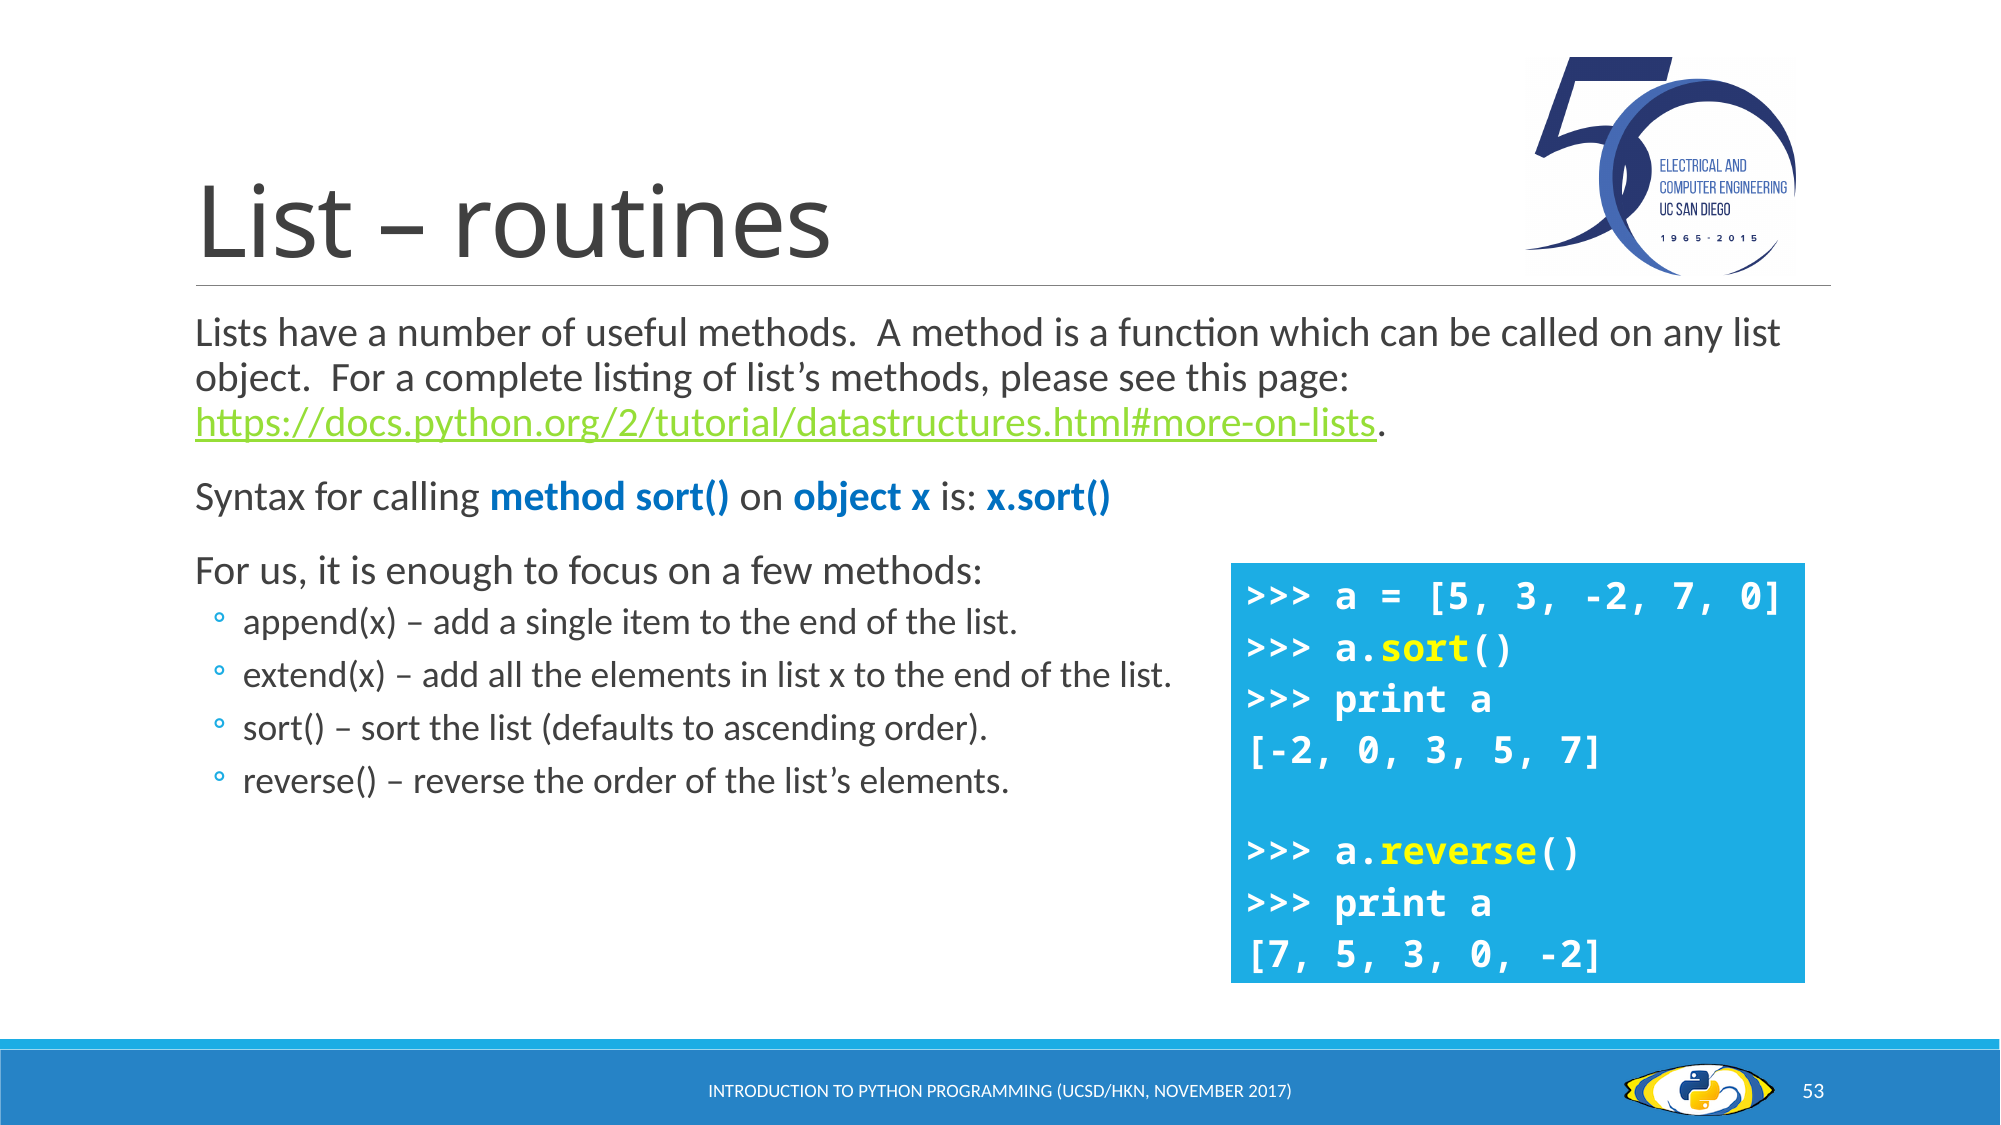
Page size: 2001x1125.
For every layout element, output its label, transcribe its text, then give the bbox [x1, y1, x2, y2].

footer Introduction to Python Programming (UCSD/HKN, November 2017) [604, 1059, 1396, 1120]
table_header >>> a = [5, 3, -2, 7, 0] >>> a.sort() >>> print a [-2, 0, 3, 5, 7] >>> a.reverse() >>> print a [7, 5, 3, 0, -2] [1231, 563, 1805, 983]
slide_number 53 [1624, 1059, 1840, 1120]
list Lists have a number of useful methods. A method is a function which can be called on any list object. For a complete listing of list’s methods, please see this page: https://docs.python.org/2/tutorial/datastructures.html#more-on-lists. Syntax for calling method sort() on object x is: x.sort() For us, it is enough to focus on a few methods: append(x) – add a single item to the end of the list. extend(x) – add all the elements in list x to the end of the list. sort() – sort the list (defaults to ascending order). reverse() – reverse the order of the list’s elements. [180, 302, 1830, 963]
title List – routines [180, 47, 1830, 285]
